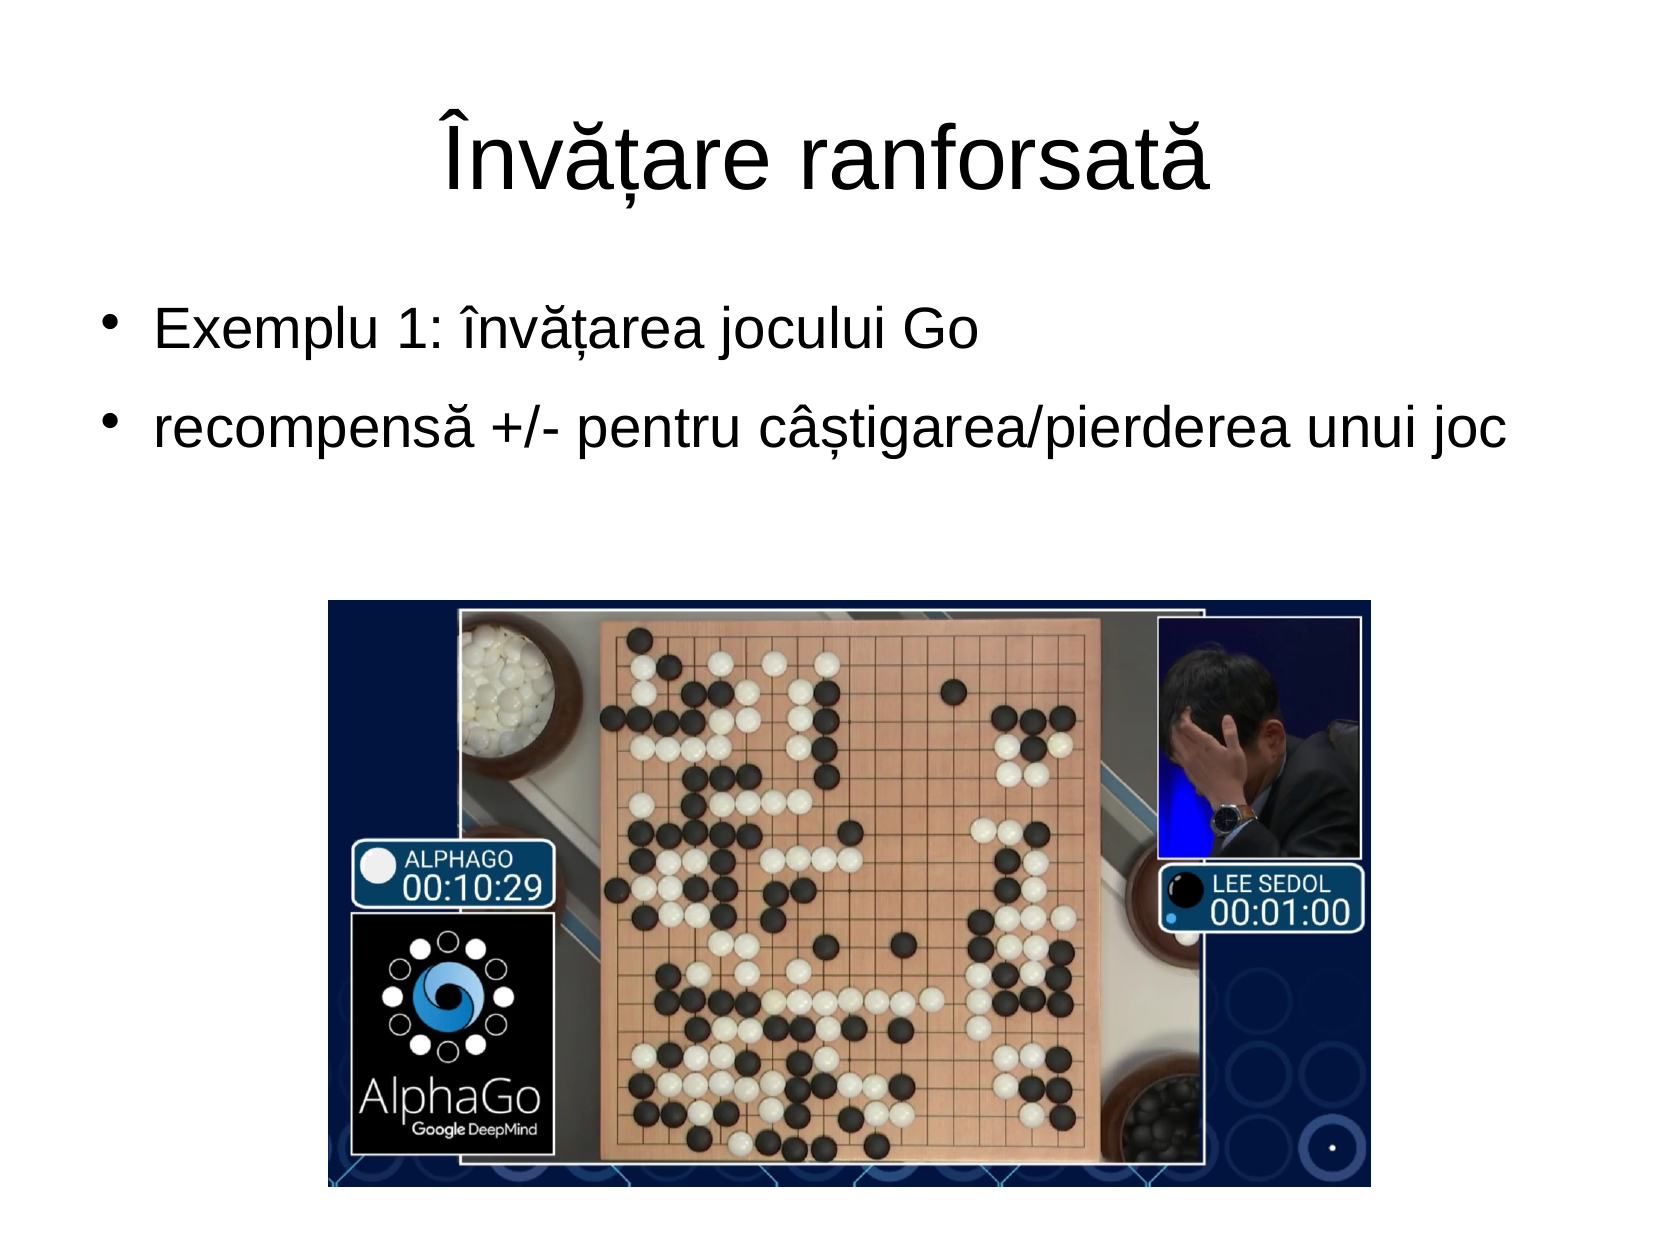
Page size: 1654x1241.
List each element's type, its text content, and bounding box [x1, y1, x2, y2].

text_box Exemplu 1: învățarea jocului Go recompensă +/- pentru câștigarea/pierderea unui joc [82, 290, 1571, 1010]
picture [327, 600, 1371, 1188]
text_box Învățare ranforsată [82, 49, 1571, 257]
